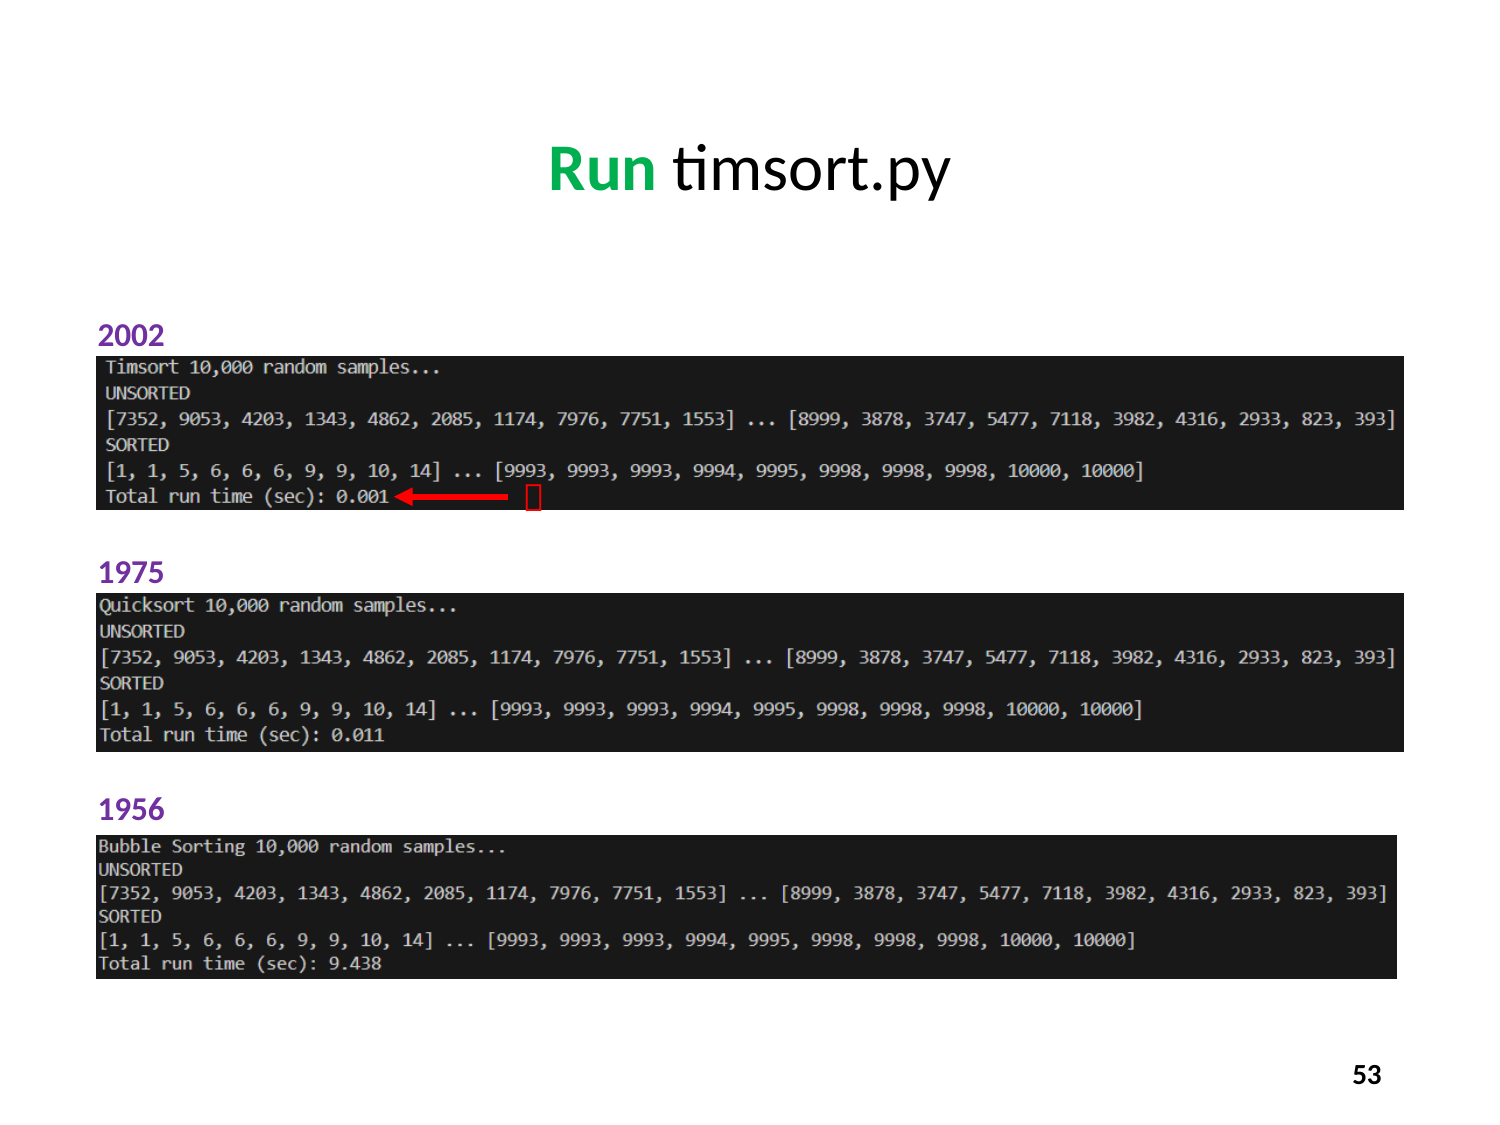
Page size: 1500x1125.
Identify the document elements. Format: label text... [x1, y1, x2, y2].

picture [96, 356, 1404, 510]
text_box 2002 [82, 305, 181, 361]
picture [96, 593, 1404, 752]
slide_number 53 [1059, 1042, 1397, 1103]
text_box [393, 466, 571, 527]
text_box 1975 [82, 542, 181, 598]
title Run timsort.py [103, 59, 1397, 278]
text_box 1956 [82, 779, 181, 835]
picture [96, 835, 1397, 979]
